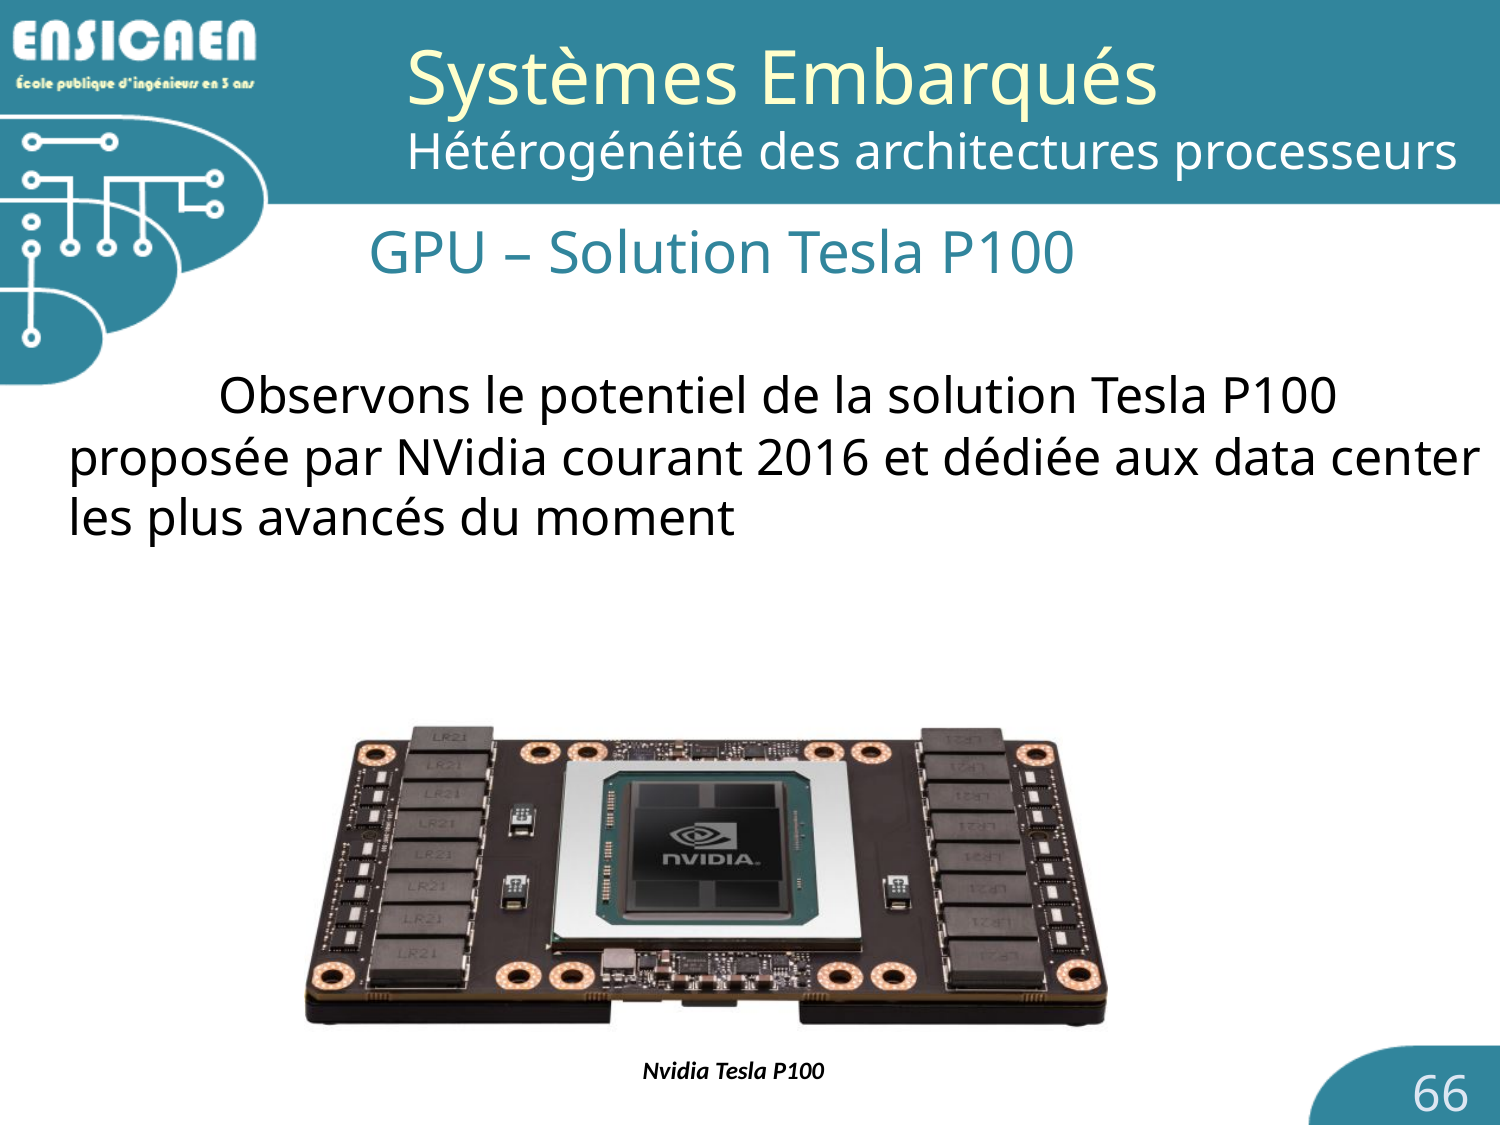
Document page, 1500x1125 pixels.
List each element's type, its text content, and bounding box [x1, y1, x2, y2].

slide_number 66 [1396, 1065, 1498, 1125]
title Systèmes Embarqués Hétérogénéité des architectures processeurs [391, 0, 1500, 209]
text_box GPU – Solution Tesla P100 Observons le potentiel de la solution Tesla P100 proposée par NVidia courant 2016 et dédiée aux data center les plus avancés du moment [53, 208, 1500, 575]
picture [0, 0, 1500, 1125]
